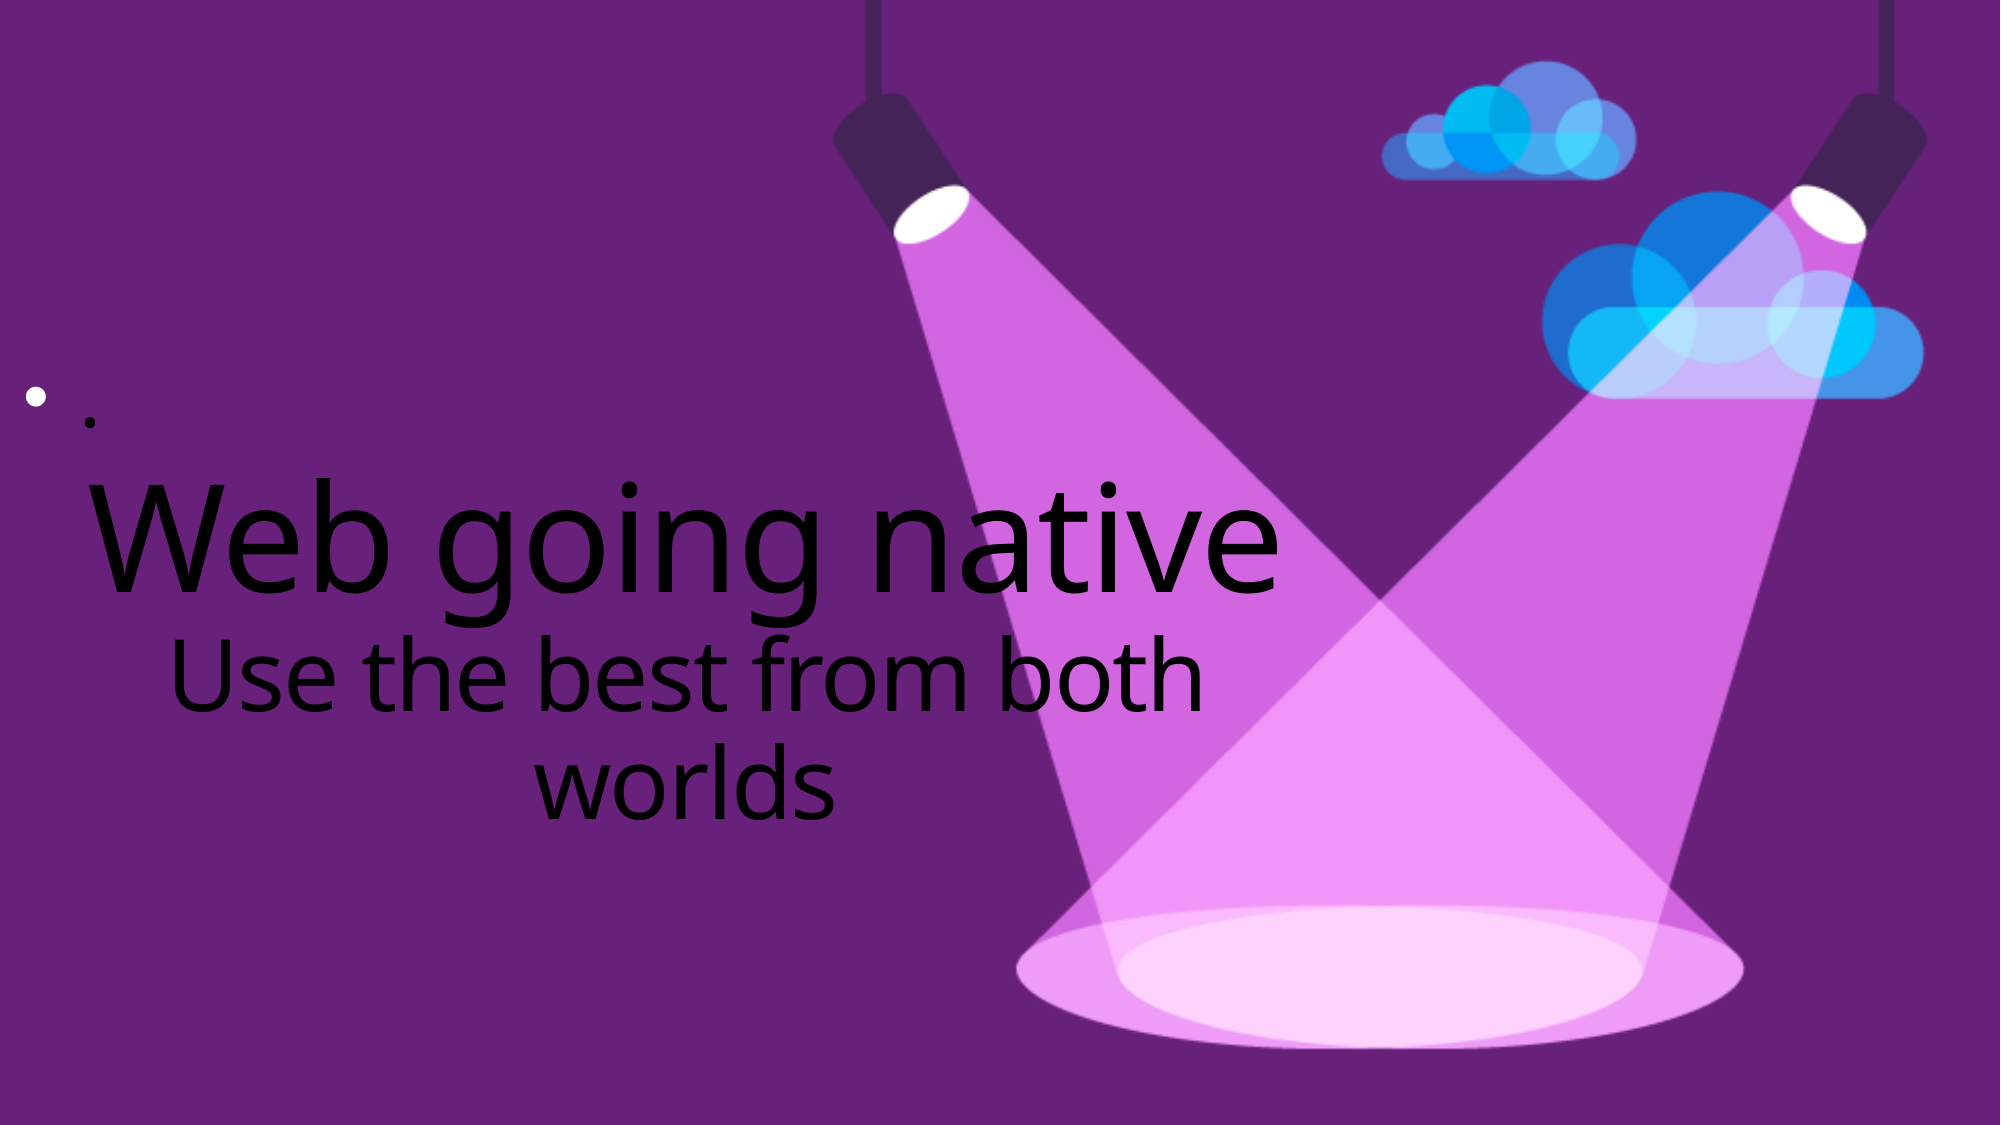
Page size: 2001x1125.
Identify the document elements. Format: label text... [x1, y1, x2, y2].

list . [0, 341, 1912, 493]
title Web going native Use the best from both worlds [27, 493, 1346, 1013]
picture [0, 0, 1999, 1125]
title Web going native Use the best from both worlds [27, 290, 1346, 341]
